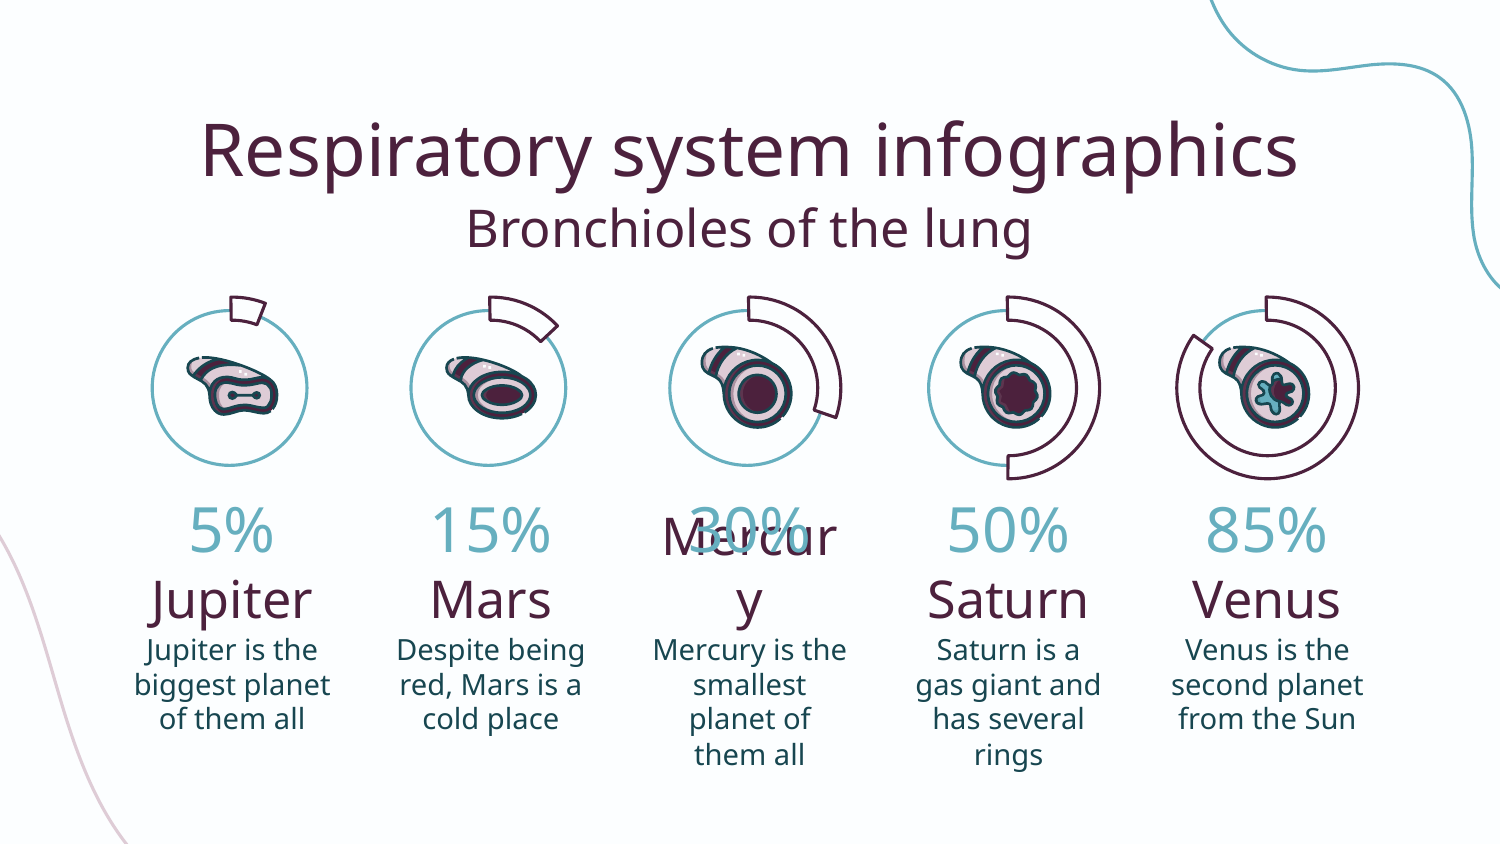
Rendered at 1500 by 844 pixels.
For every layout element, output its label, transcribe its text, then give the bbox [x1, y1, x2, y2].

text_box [400, 296, 583, 480]
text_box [1217, 345, 1318, 431]
title Respiratory system infographics [118, 88, 1382, 183]
text_box Bronchioles of the lung [118, 201, 1382, 274]
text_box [1153, 492, 1383, 741]
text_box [186, 355, 279, 420]
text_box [1176, 296, 1359, 480]
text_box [117, 492, 347, 741]
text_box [959, 345, 1059, 431]
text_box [700, 345, 800, 431]
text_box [894, 492, 1124, 741]
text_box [141, 296, 324, 480]
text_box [376, 492, 606, 741]
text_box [635, 492, 865, 741]
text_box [917, 296, 1100, 480]
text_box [444, 355, 538, 420]
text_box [658, 296, 842, 480]
